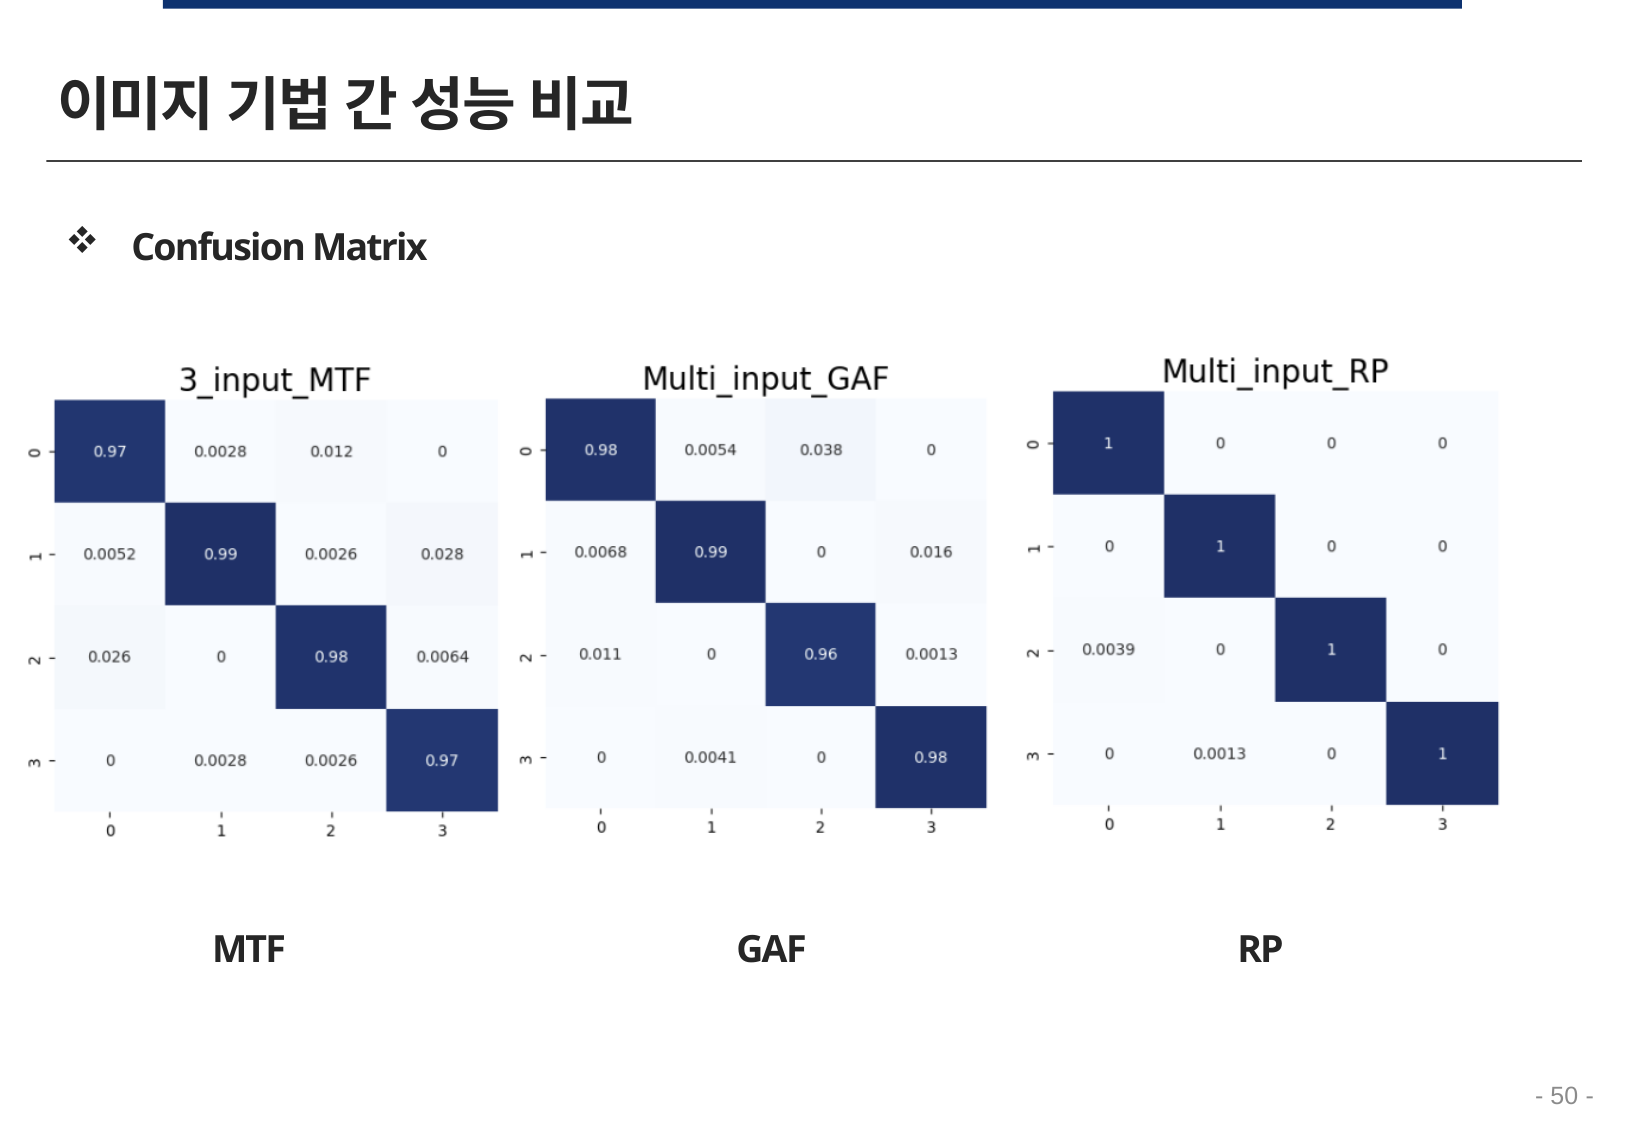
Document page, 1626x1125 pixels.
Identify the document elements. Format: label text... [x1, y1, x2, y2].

text_box 이미지 기법 간 성능 비교 [42, 60, 1583, 145]
slide_number - 50 - [1243, 1064, 1609, 1125]
text_box Confusion Matrix [50, 192, 1575, 275]
text_box RP [1222, 895, 1317, 978]
picture [13, 359, 994, 846]
picture [1009, 355, 1511, 842]
text_box MTF [197, 895, 305, 978]
text_box GAF [721, 895, 830, 978]
